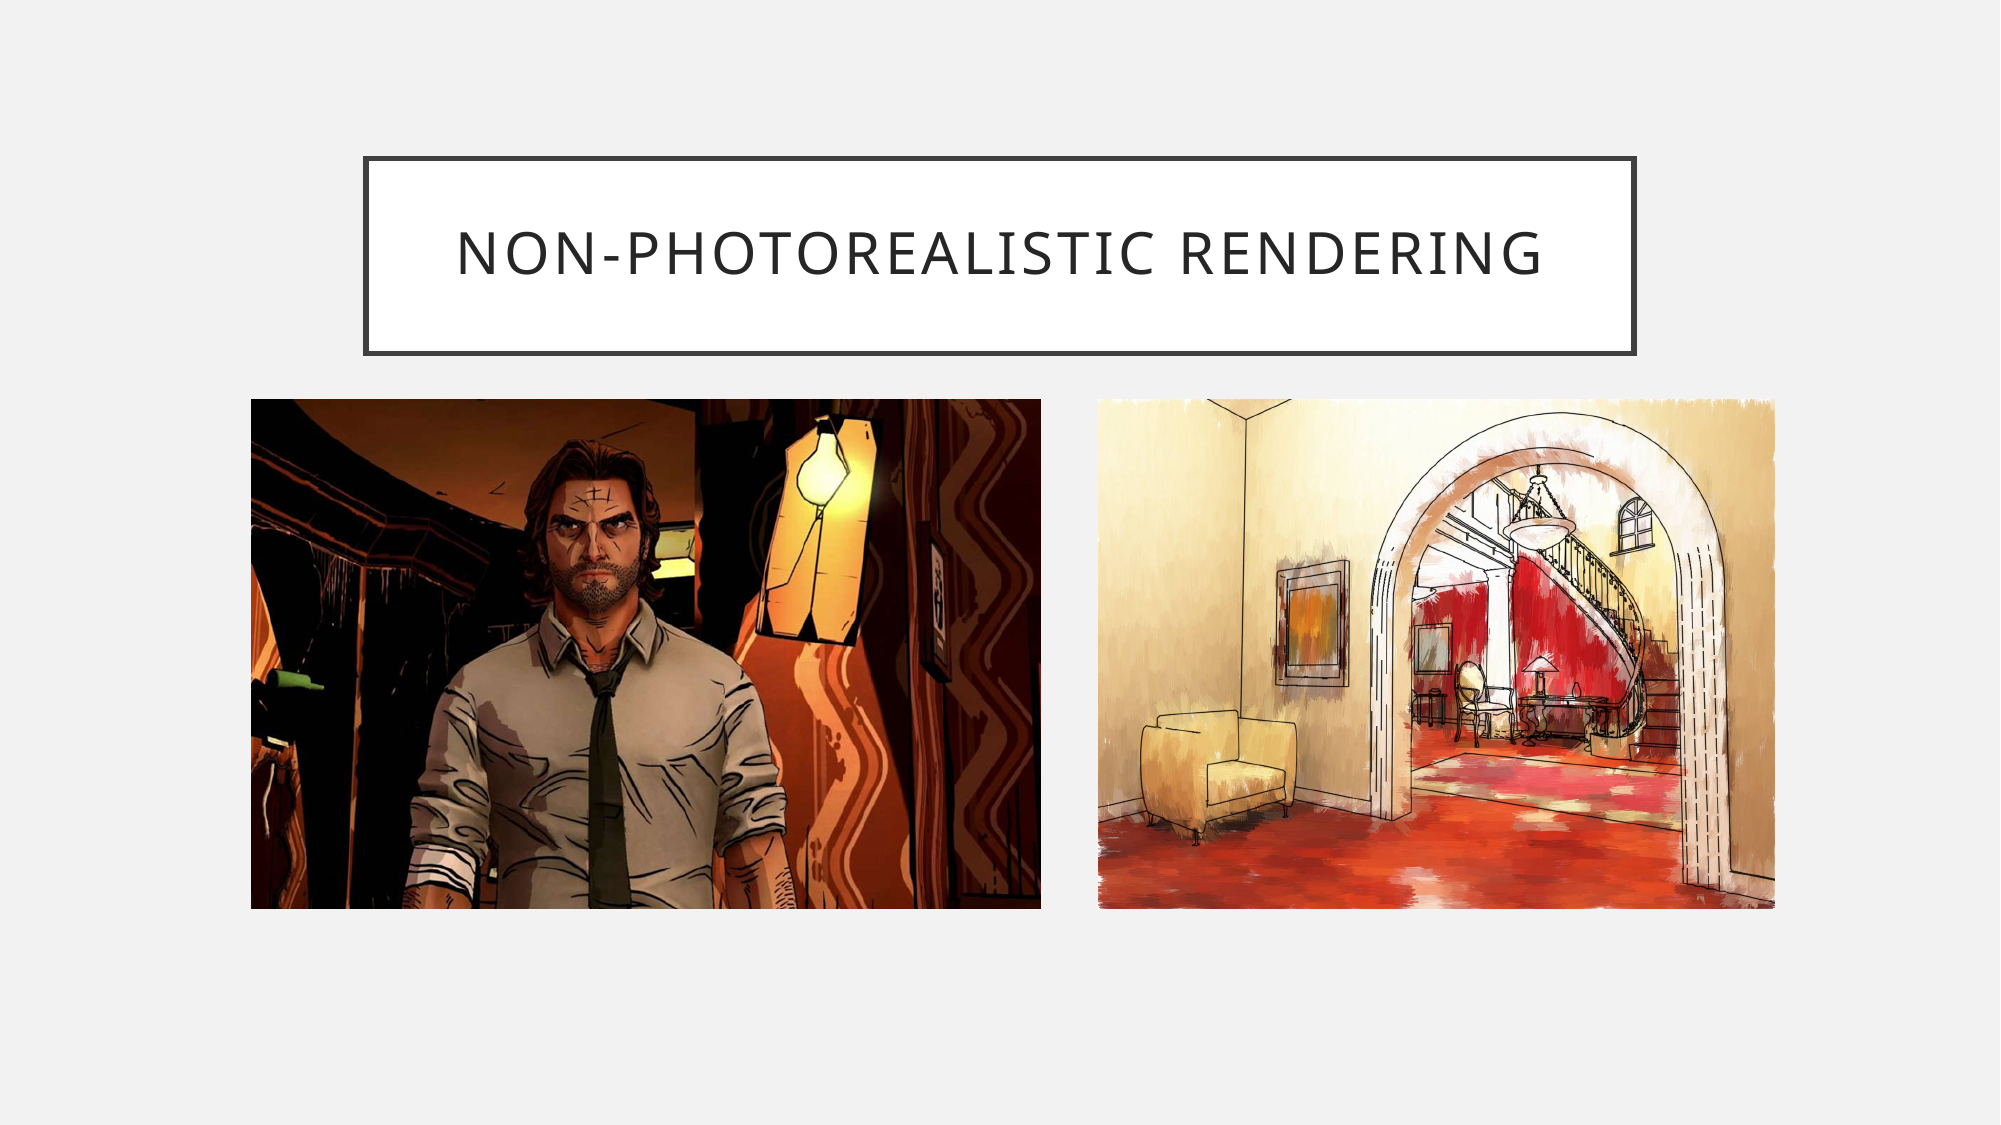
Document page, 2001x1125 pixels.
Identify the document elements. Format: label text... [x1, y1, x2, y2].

title Non-Photorealistic rendering [363, 156, 1637, 356]
picture [251, 399, 1041, 909]
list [1097, 400, 1775, 909]
